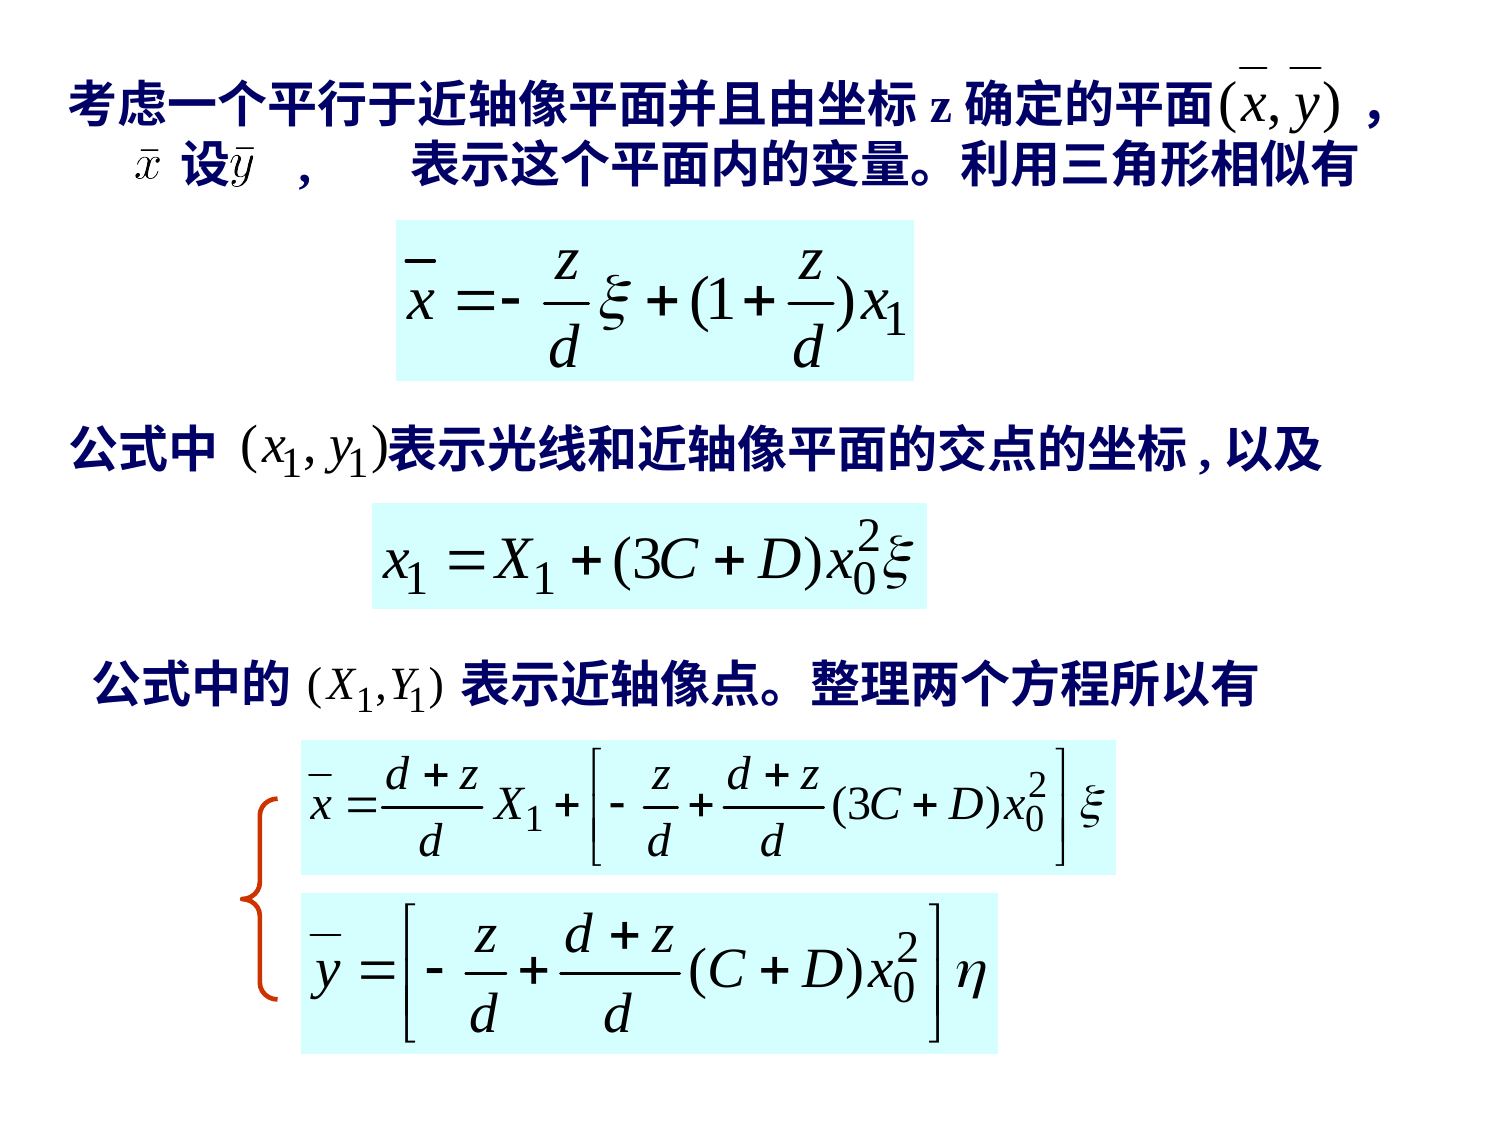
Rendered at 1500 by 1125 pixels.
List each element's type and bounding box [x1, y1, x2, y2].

text_box [53, 408, 1339, 490]
picture [230, 147, 254, 187]
text_box [242, 798, 278, 1000]
text_box [53, 54, 1424, 202]
picture [135, 149, 160, 179]
text_box [395, 219, 914, 382]
text_box [300, 893, 998, 1055]
text_box [64, 645, 1288, 724]
text_box [371, 503, 927, 609]
text_box [300, 739, 1117, 875]
